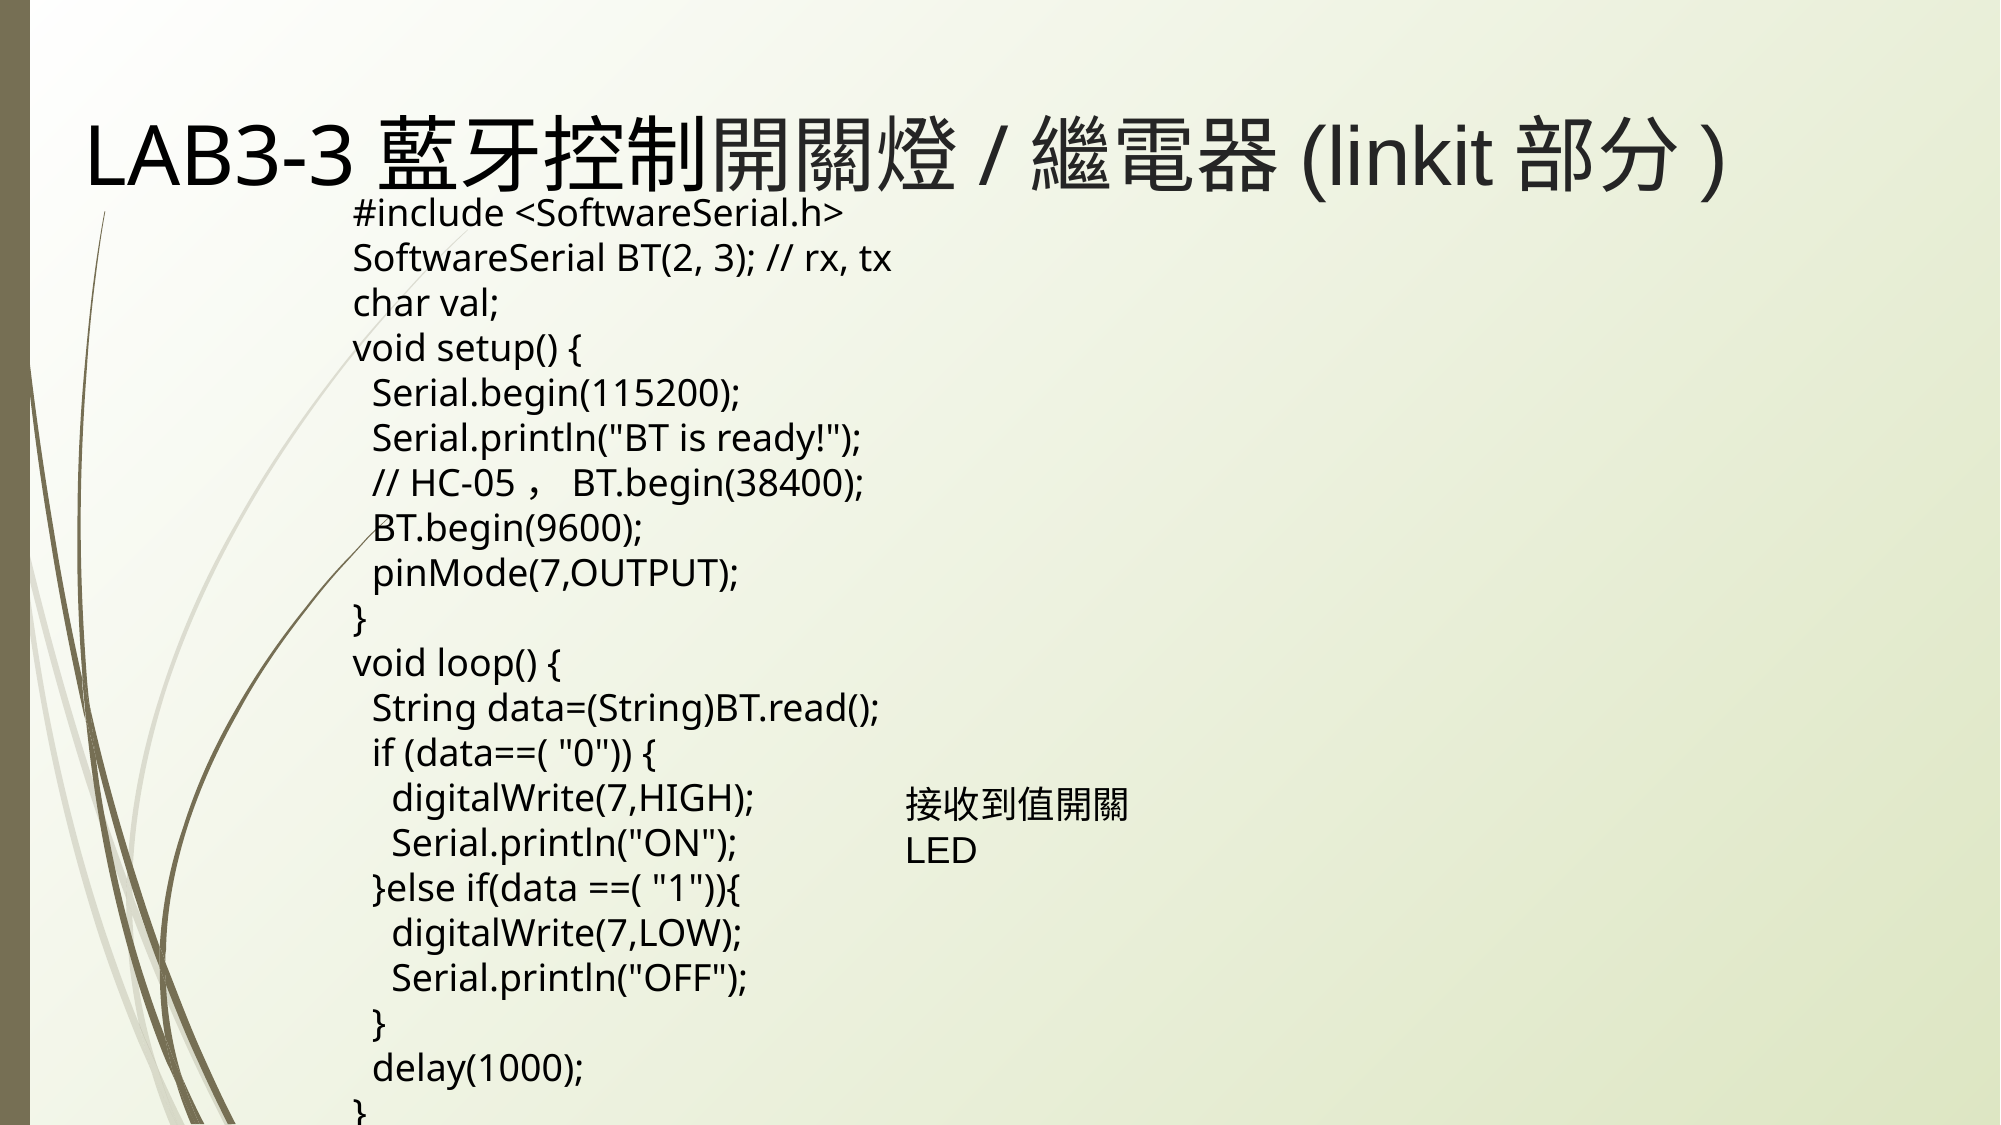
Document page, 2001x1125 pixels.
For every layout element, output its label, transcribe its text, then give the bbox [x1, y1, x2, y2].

text_box 接收到值開關LED [1064, 773, 1206, 879]
text_box #include <SoftwareSerial.h> SoftwareSerial BT(2, 3); // rx, tx char val; void setup() { Serial.begin(115200); Serial.println("BT is ready!"); // HC-05，BT.begin(38400); BT.begin(9600); pinMode(7,OUTPUT); } void loop() { String data=(String)BT.read(); if (data==( "0")) { digitalWrite(7,HIGH); Serial.println("ON"); }else if(data ==( "1")){ digitalWrite(7,LOW); Serial.println("OFF"); } delay(1000); } [337, 181, 1064, 1125]
title LAB3-3藍牙控制開關燈/繼電器(linkit部分) [81, 99, 1813, 291]
